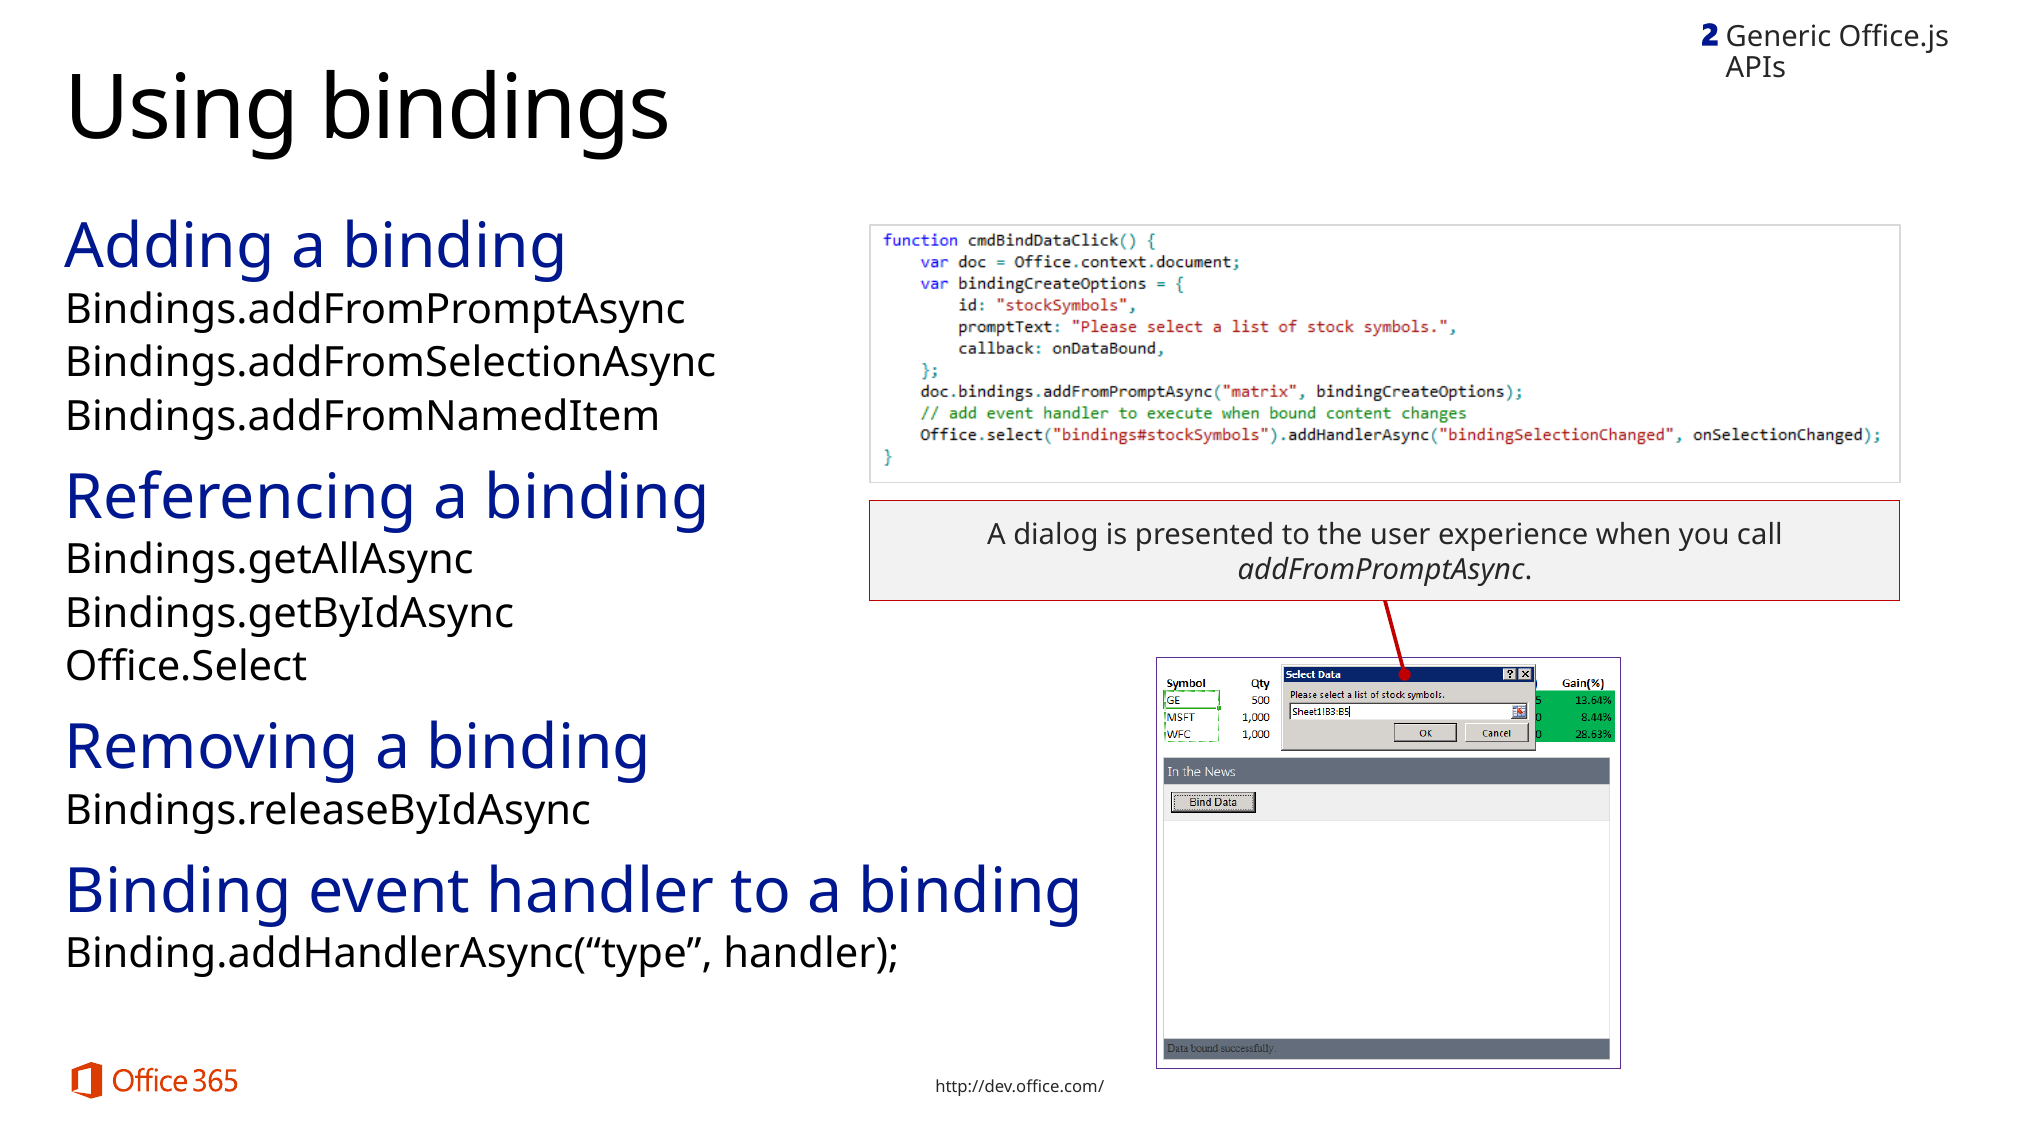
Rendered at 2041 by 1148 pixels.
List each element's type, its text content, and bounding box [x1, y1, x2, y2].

text_box A dialog is presented to the user experience when you call addFromPromptAsync. [869, 500, 1900, 601]
picture [1156, 657, 1621, 1070]
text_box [1384, 601, 1405, 675]
list Adding a binding Bindings.addFromPromptAsync Bindings.addFromSelectionAsync Bindings.addFromNamedItem Referencing a binding Bindings.getAllAsync Bindings.getByIdAsync Office.Select Removing a binding Bindings.releaseByIdAsync Binding event handler to a binding Binding.addHandlerAsync(“type”, handler); [40, 198, 1991, 1085]
title Using bindings [40, 45, 1992, 197]
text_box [869, 224, 1901, 483]
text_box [1701, 5, 2024, 54]
